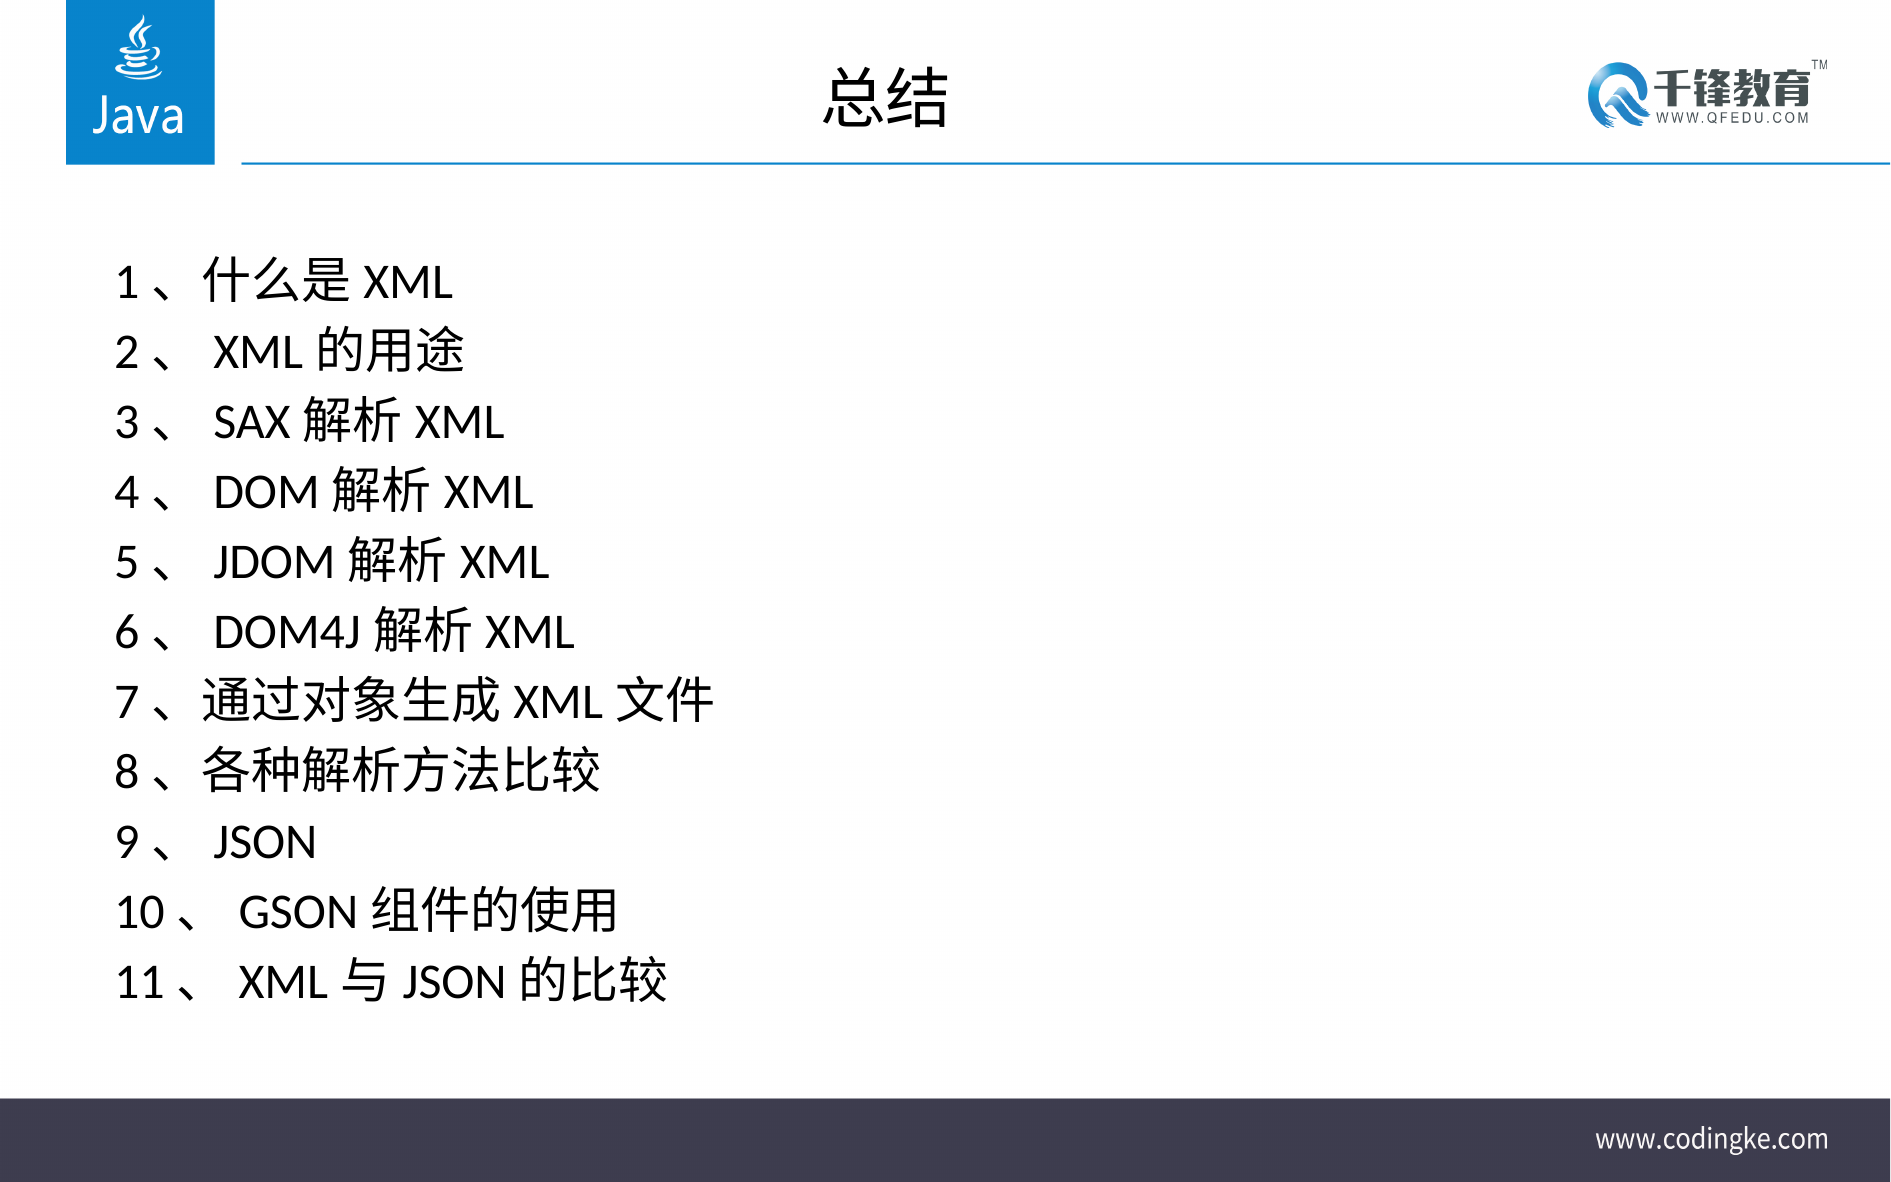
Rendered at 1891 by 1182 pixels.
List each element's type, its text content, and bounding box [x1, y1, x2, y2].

title 总结 [236, 47, 1536, 147]
picture [0, 0, 1891, 1182]
list 1、什么是XML 2、XML的用途 3、SAX解析XML 4、DOM解析XML 5、JDOM解析XML 6、DOM4J解析XML 7、通过对象生成XML文件 8、各种解析方法比较 9、JSON 10、GSON组件的使用 11、XML与JSON的比较 [94, 239, 1796, 1036]
